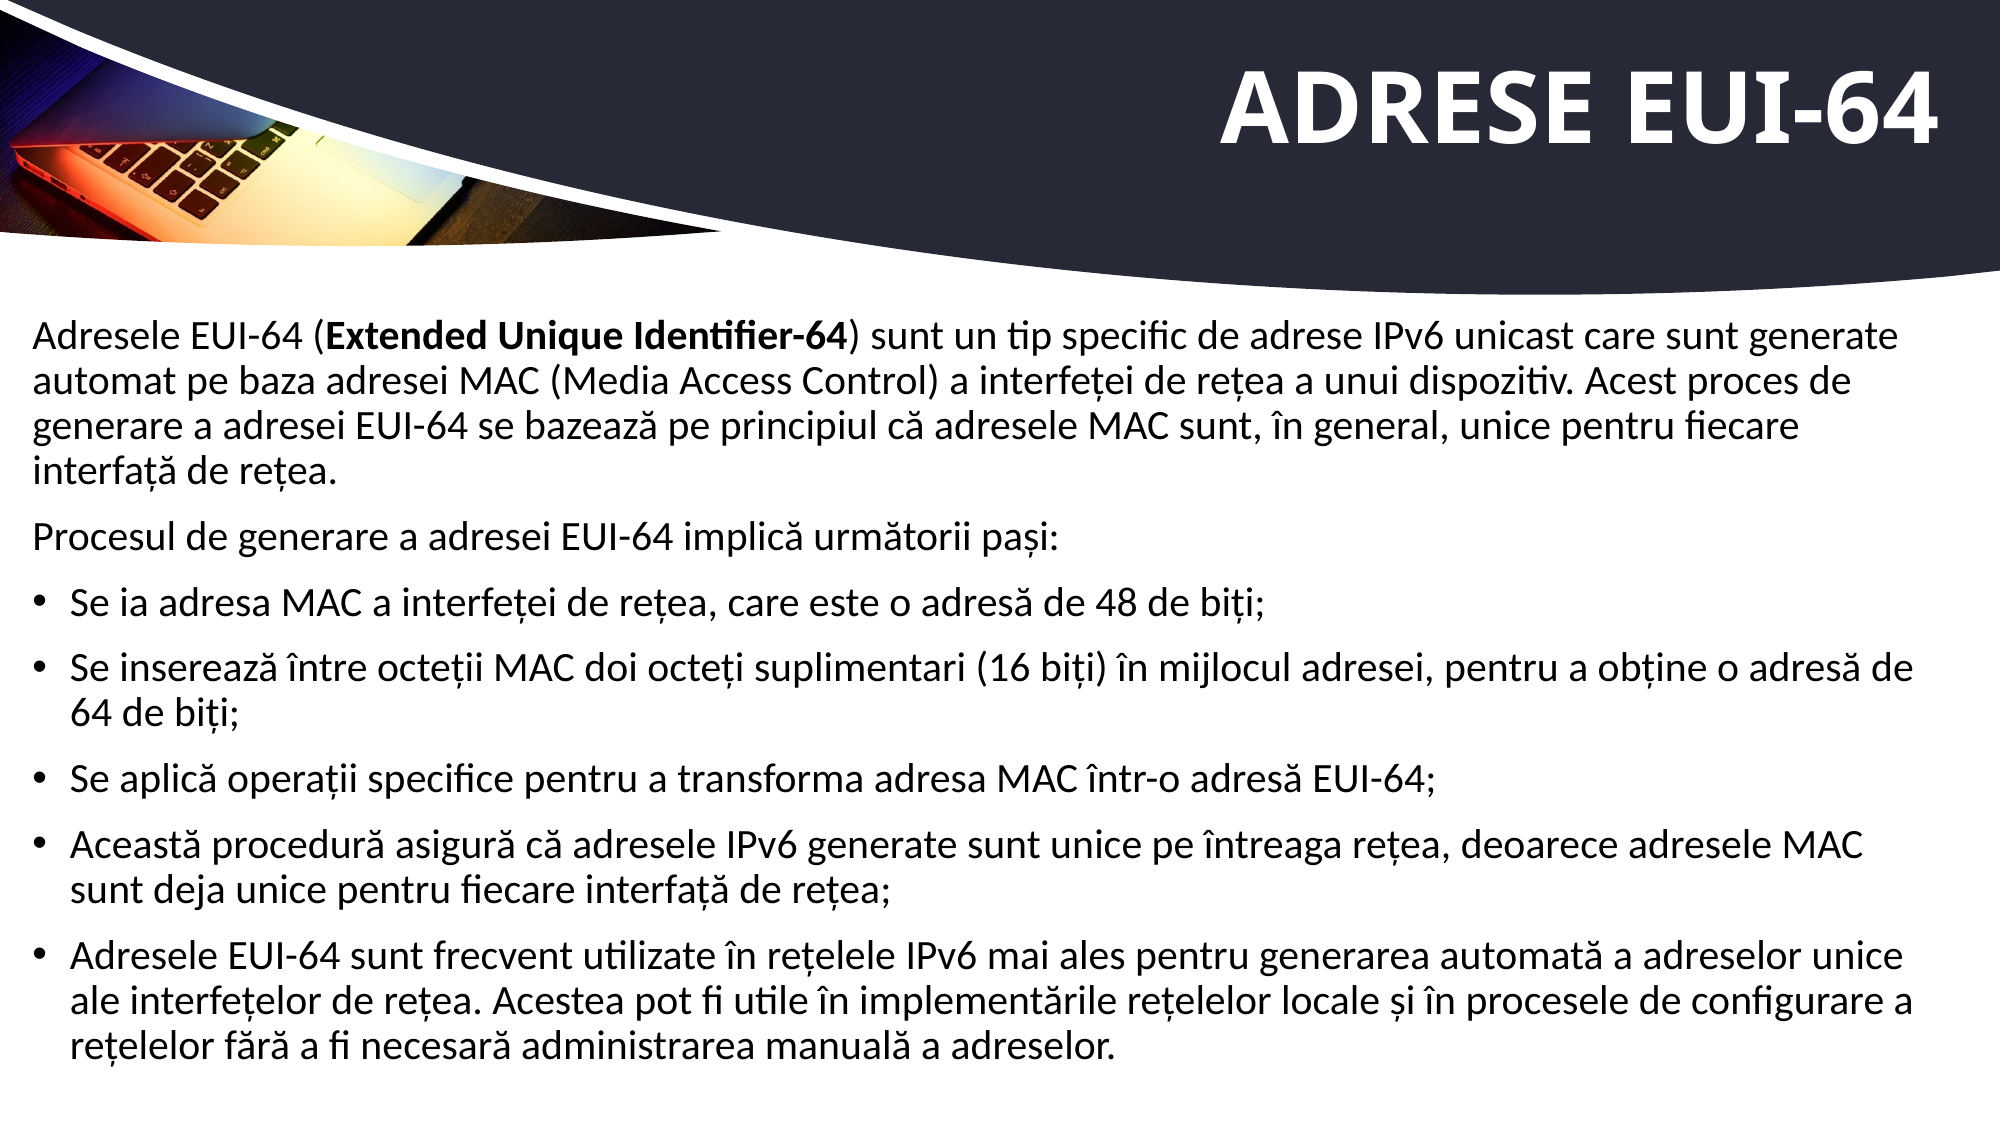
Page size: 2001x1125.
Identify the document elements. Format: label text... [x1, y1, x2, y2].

title Adrese eui-64 [137, 2, 2000, 220]
text_box Adresele EUI-64 (Extended Unique Identifier-64) sunt un tip specific de adrese IPv6 unicast care sunt generate automat pe baza adresei MAC (Media Access Control) a interfeței de rețea a unui dispozitiv. Acest proces de generare a adresei EUI-64 se bazează pe principiul că adresele MAC sunt, în general, unice pentru fiecare interfață de rețea. Procesul de generare a adresei EUI-64 implică următorii pași: Se ia adresa MAC a interfeței de rețea, care este o adresă de 48 de biți; Se inserează între octeții MAC doi octeți suplimentari (16 biți) în mijlocul adresei, pentru a obține o adresă de 64 de biți; Se aplică operații specifice pentru a transforma adresa MAC într-o adresă EUI-64; Această procedură asigură că adresele IPv6 generate sunt unice pe întreaga rețea, deoarece adresele MAC sunt deja unice pentru fiecare interfață de rețea; Adresele EUI-64 sunt frecvent utilizate în rețelele IPv6 mai ales pentru generarea automată a adreselor unice ale interfețelor de rețea. Acestea pot fi utile în implementările rețelelor locale și în procesele de configurare a rețelelor fără a fi necesară administrarea manuală a adreselor. [17, 305, 1945, 1112]
picture [0, 9, 722, 247]
